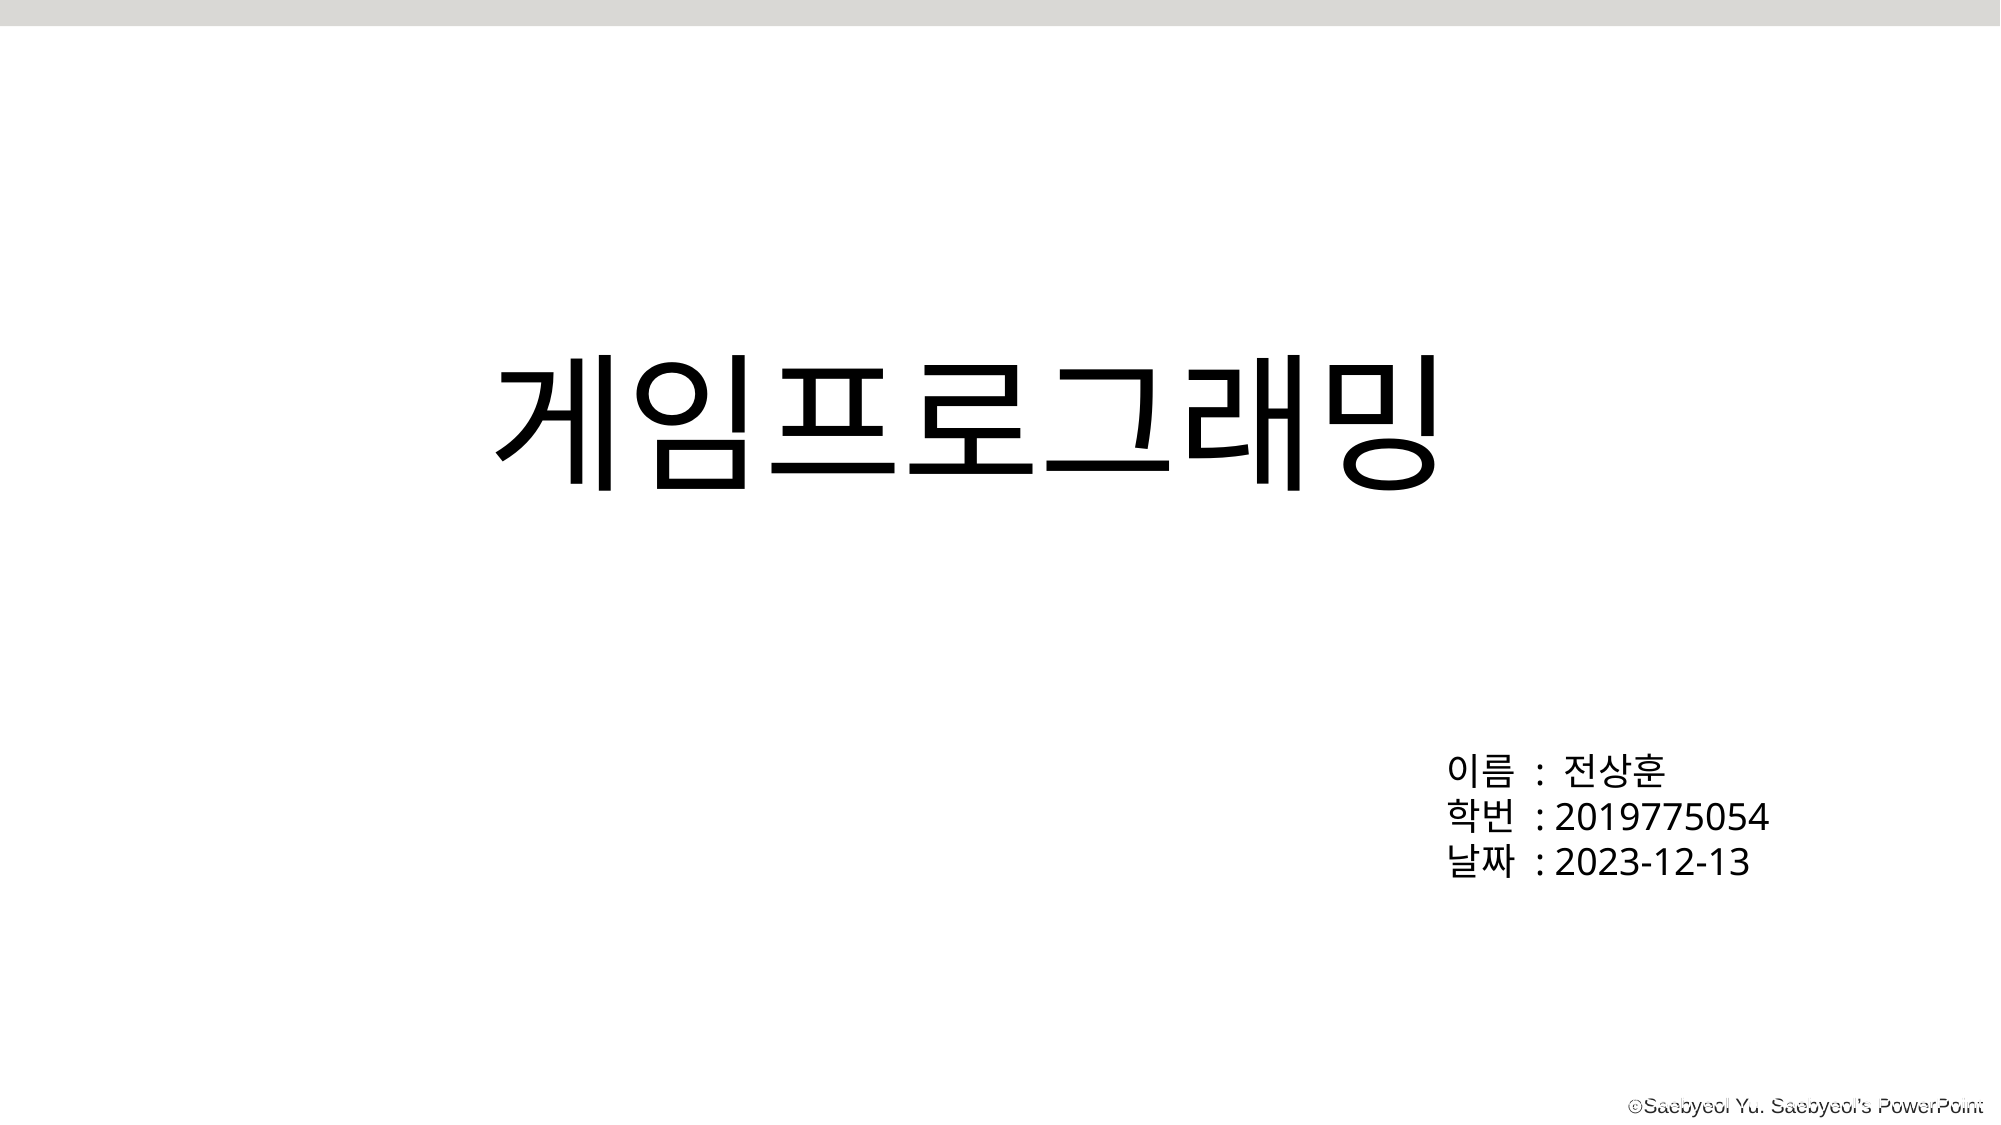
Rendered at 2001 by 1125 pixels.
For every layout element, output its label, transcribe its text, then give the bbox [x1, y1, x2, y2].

text_box 이름 : 전상훈 학번 : 2019775054 날짜 : 2023-12-13 [1431, 740, 1787, 890]
text_box [0, 0, 401, 27]
text_box [1199, 0, 1599, 27]
text_box 게임프로그래밍 [473, 322, 1527, 518]
text_box [401, 0, 799, 27]
text_box [799, 0, 1199, 27]
text_box ⓒSaebyeol Yu. Saebyeol’s PowerPoint [1612, 1080, 1999, 1121]
text_box [1599, 0, 2000, 27]
